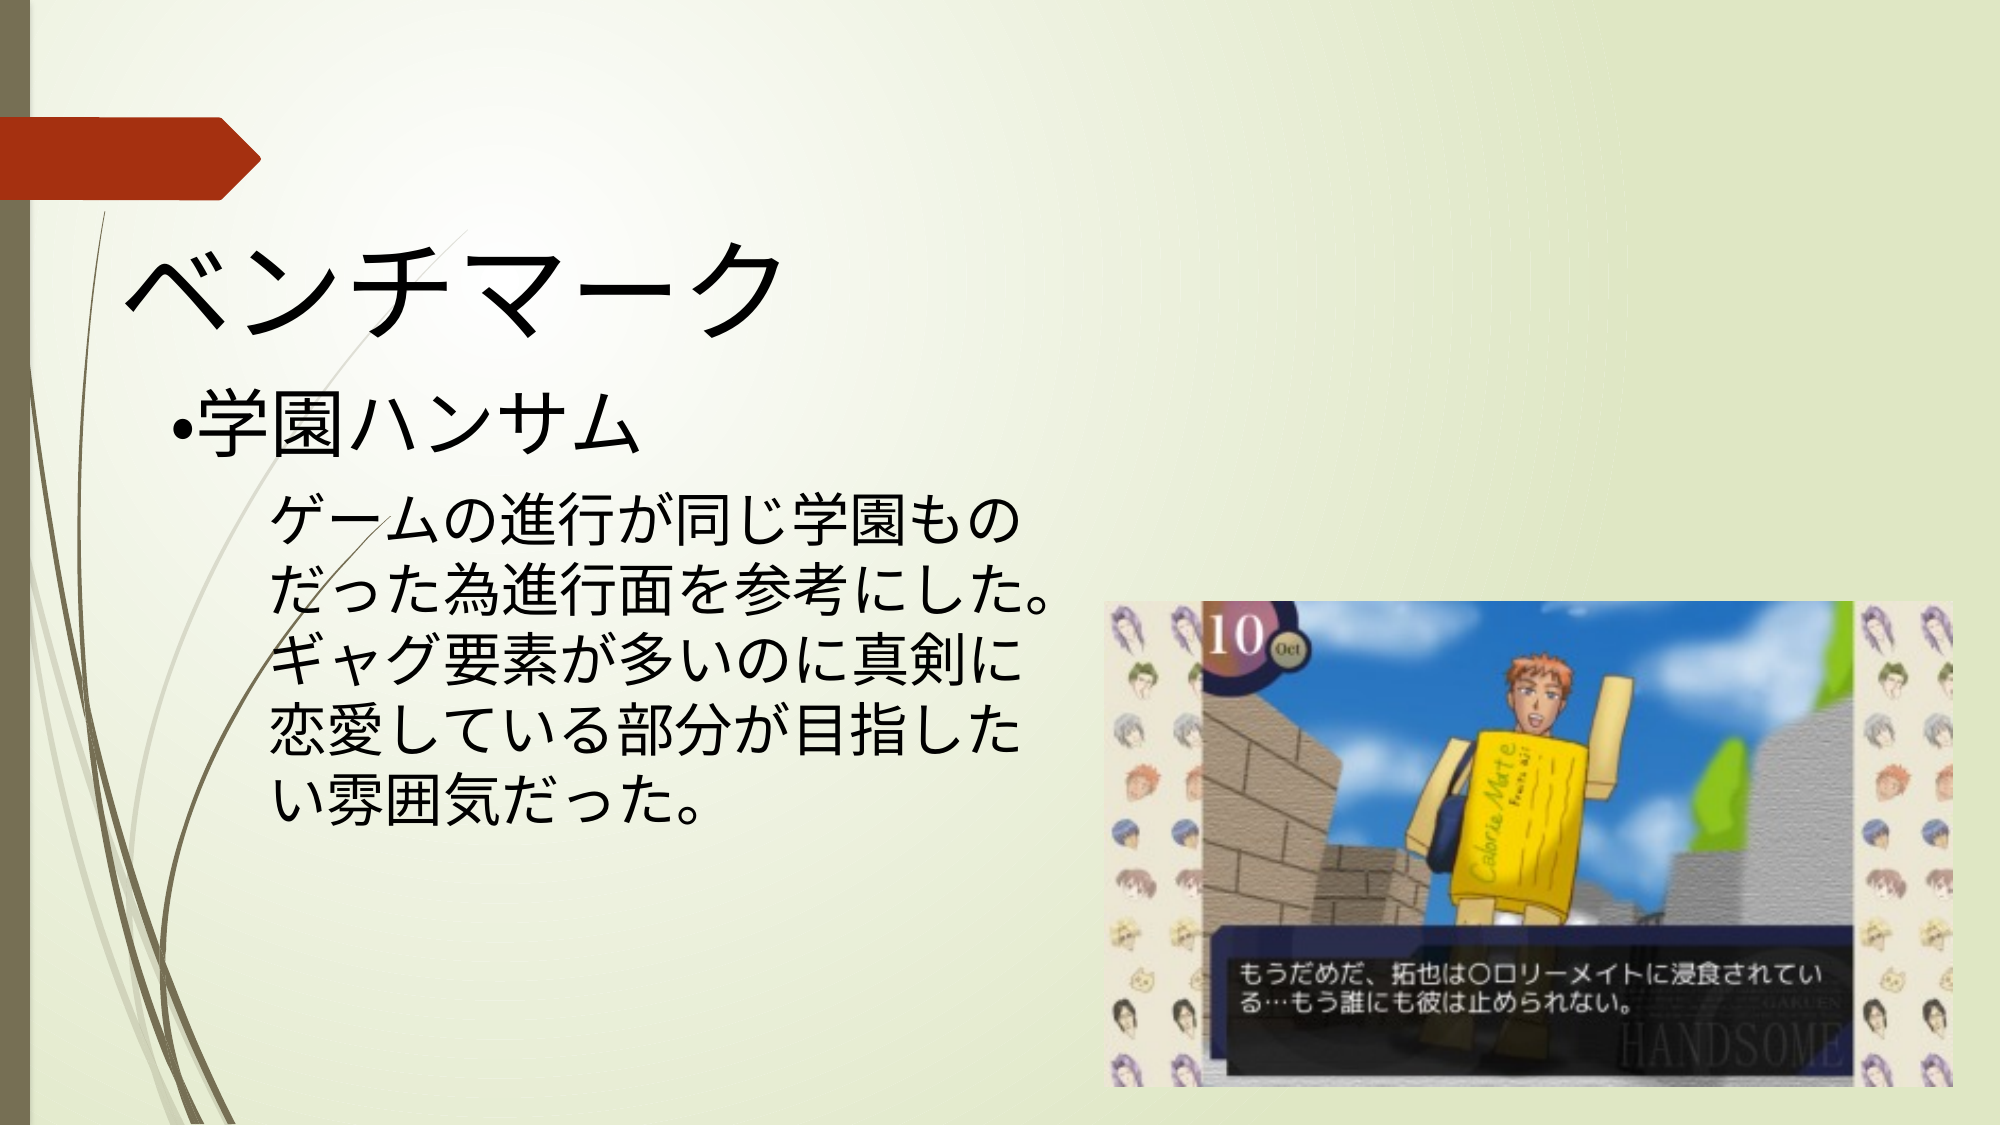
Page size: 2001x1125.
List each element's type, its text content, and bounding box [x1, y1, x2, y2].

picture [1104, 601, 1954, 1088]
text_box ・学園ハンサム [155, 369, 1150, 475]
text_box ゲームの進行が同じ学園ものだった為進行面を参考にした。 ギャグ要素が多いのに真剣に恋愛している部分が目指したい雰囲気だった。 [253, 475, 1082, 841]
text_box ベンチマーク [104, 213, 967, 409]
